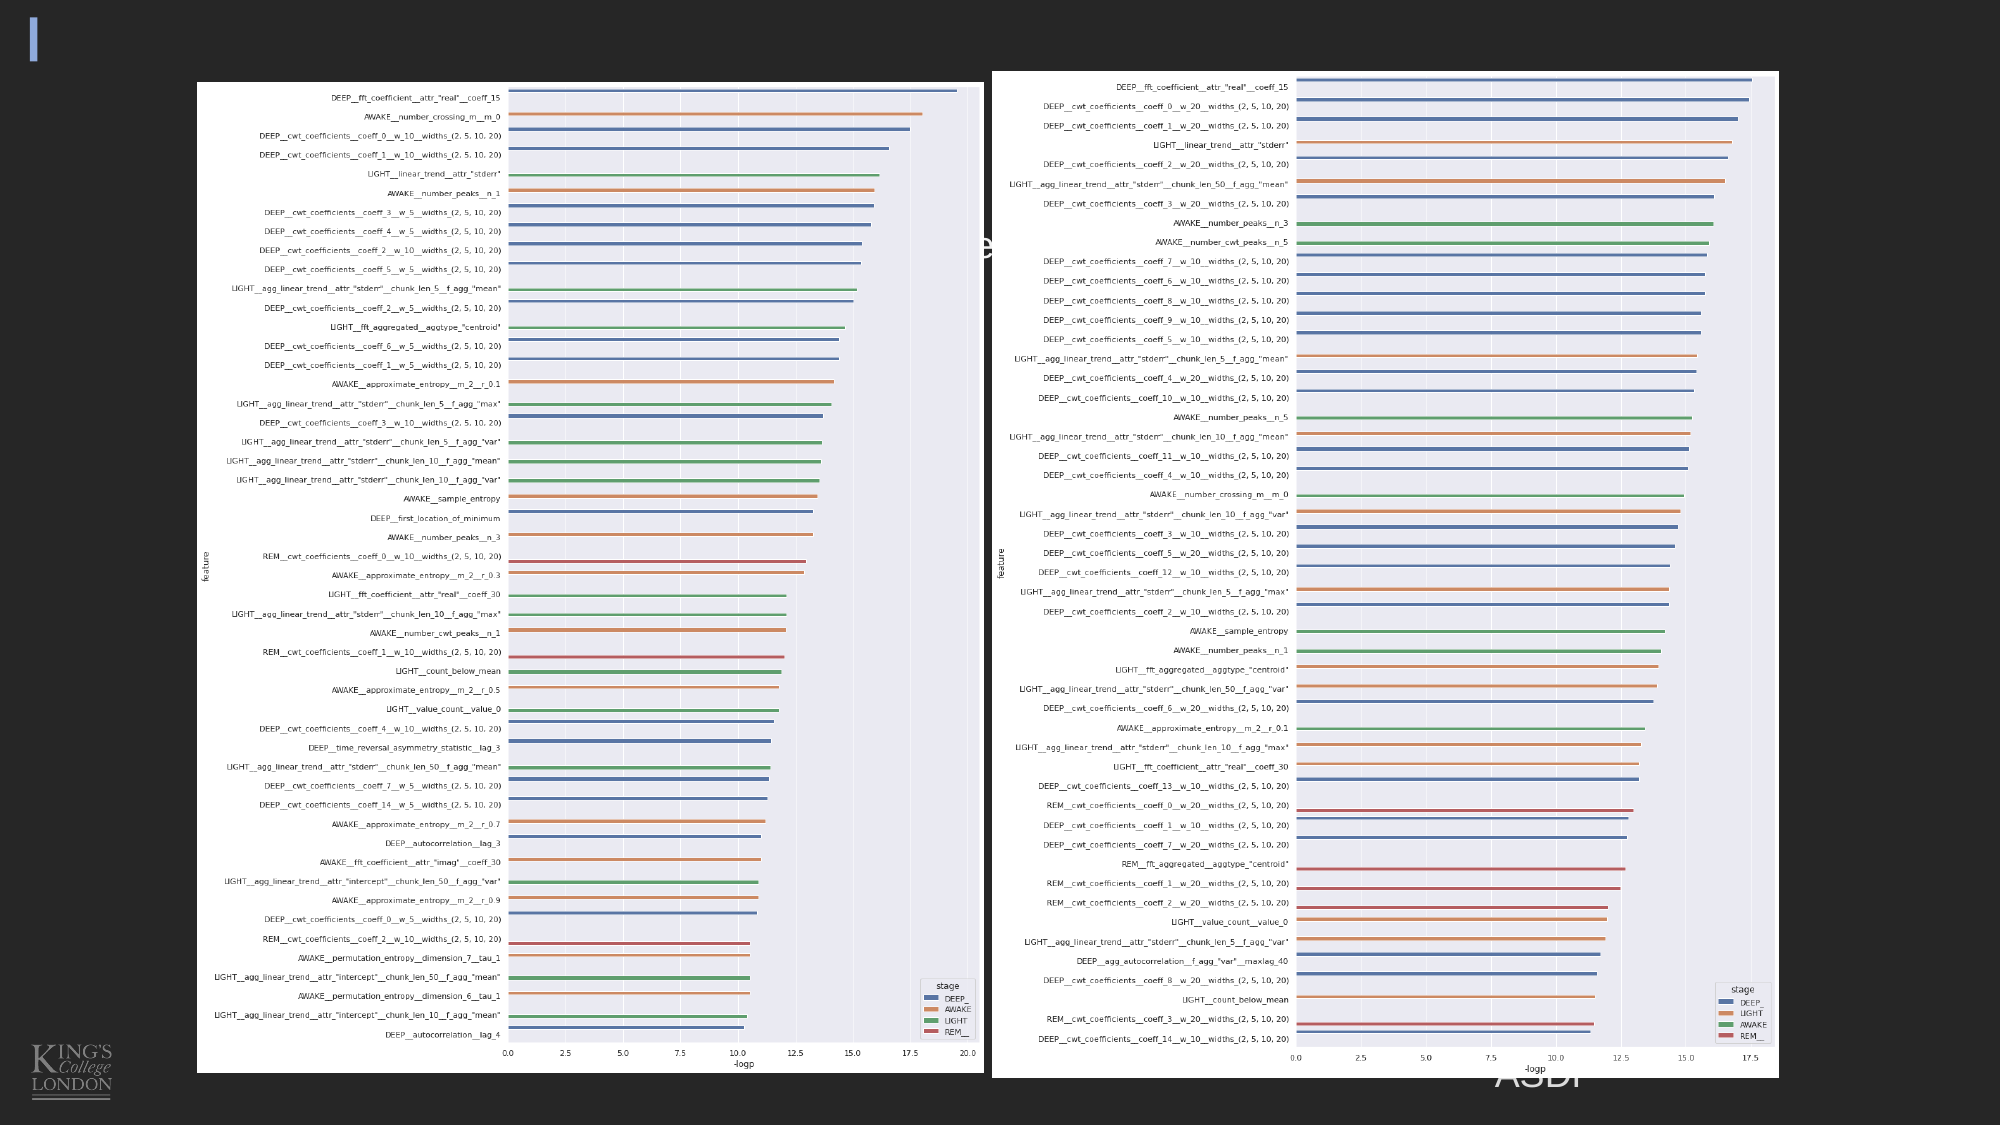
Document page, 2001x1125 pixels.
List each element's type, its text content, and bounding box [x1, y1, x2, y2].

footer ASDF [1479, 1042, 1886, 1103]
picture [27, 71, 1779, 1078]
picture [31, 1044, 112, 1100]
